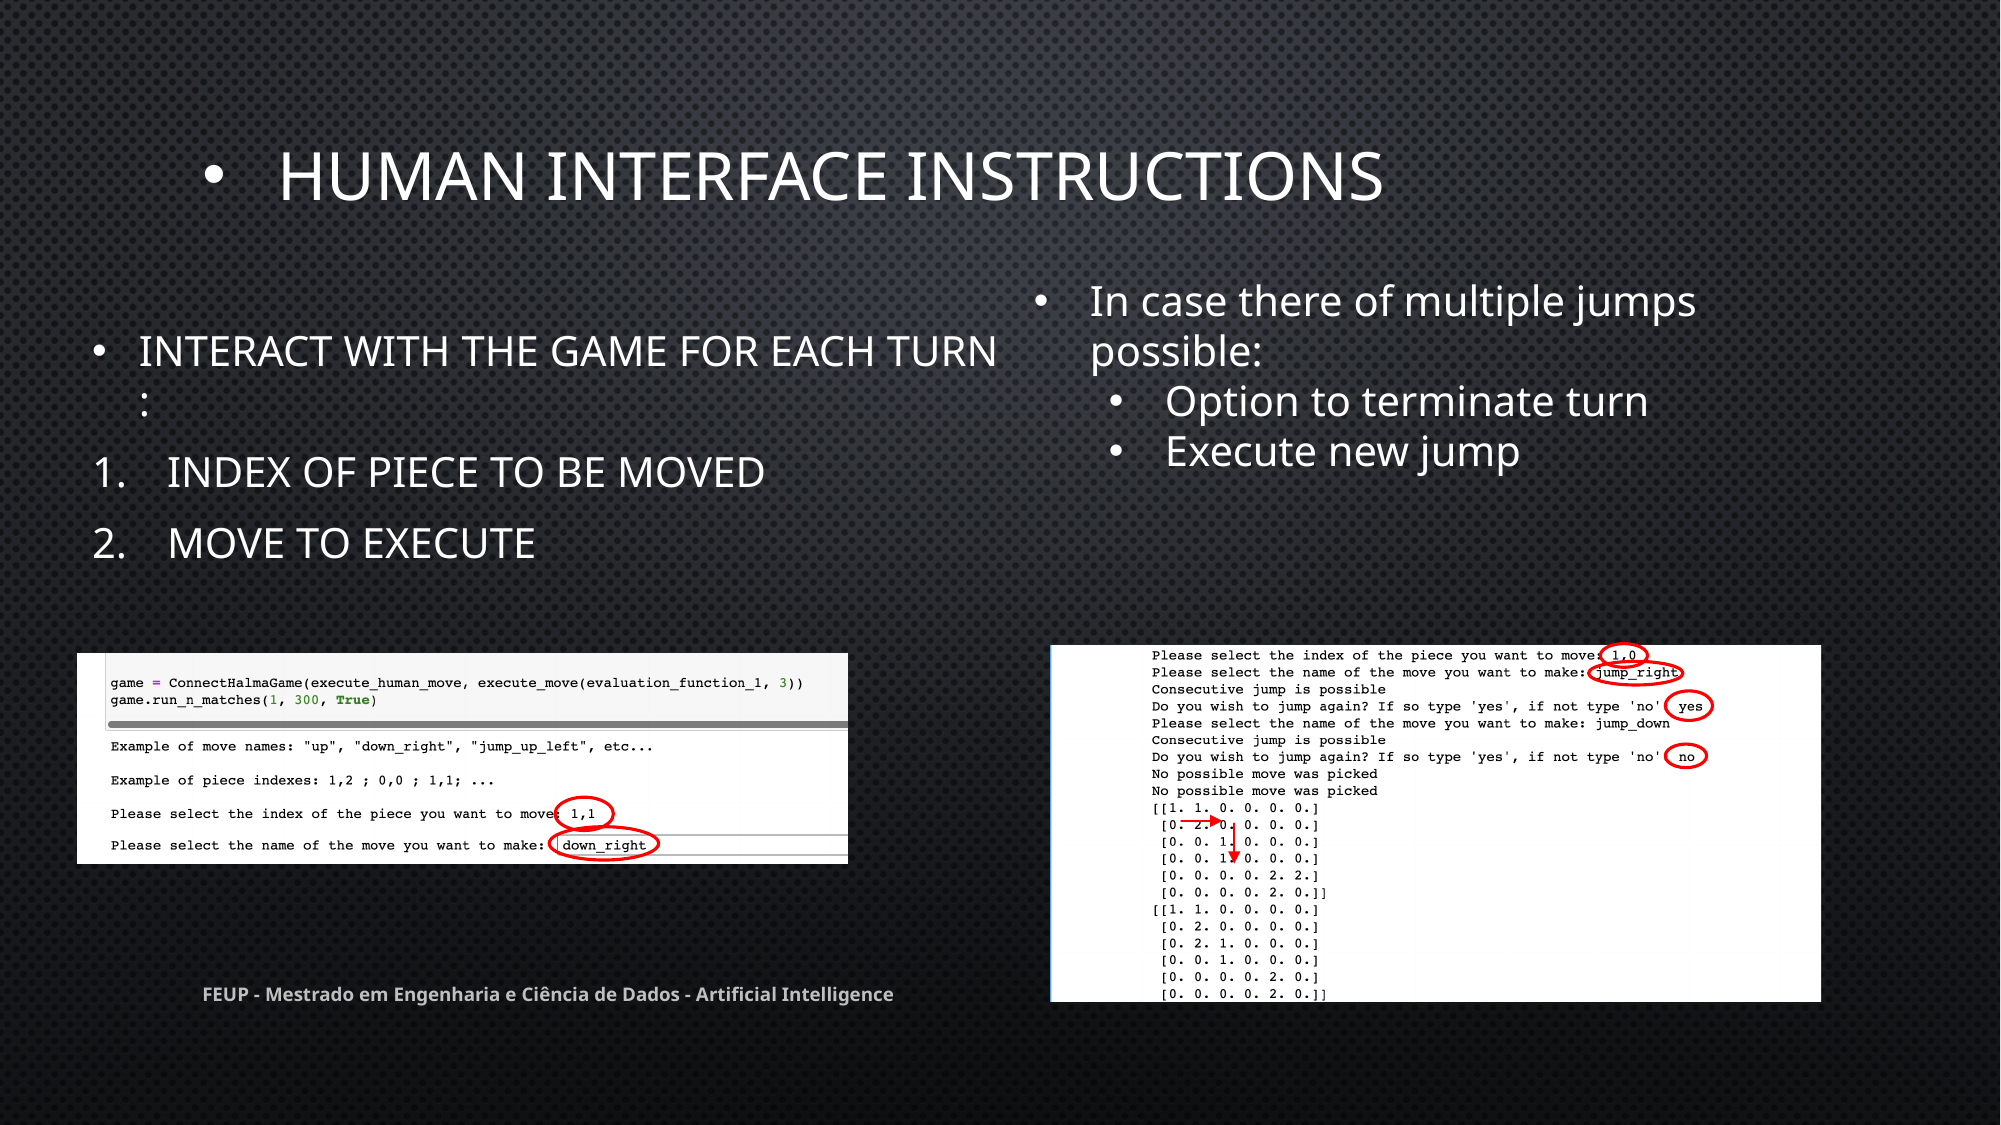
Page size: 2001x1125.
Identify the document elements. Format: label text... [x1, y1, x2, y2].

picture [1049, 644, 1822, 1002]
list interact with the game for each turn : Index of piece to be moved Move to execute [77, 267, 1019, 624]
footer FEUP - Mestrado em Engenharia e Ciência de Dados - Artificial Intelligence [187, 965, 1425, 1025]
picture [76, 653, 849, 864]
text_box In case there of multiple jumps possible: Option to terminate turn Execute new jump [1018, 267, 1853, 528]
title Human interface instructions [187, 99, 1813, 248]
